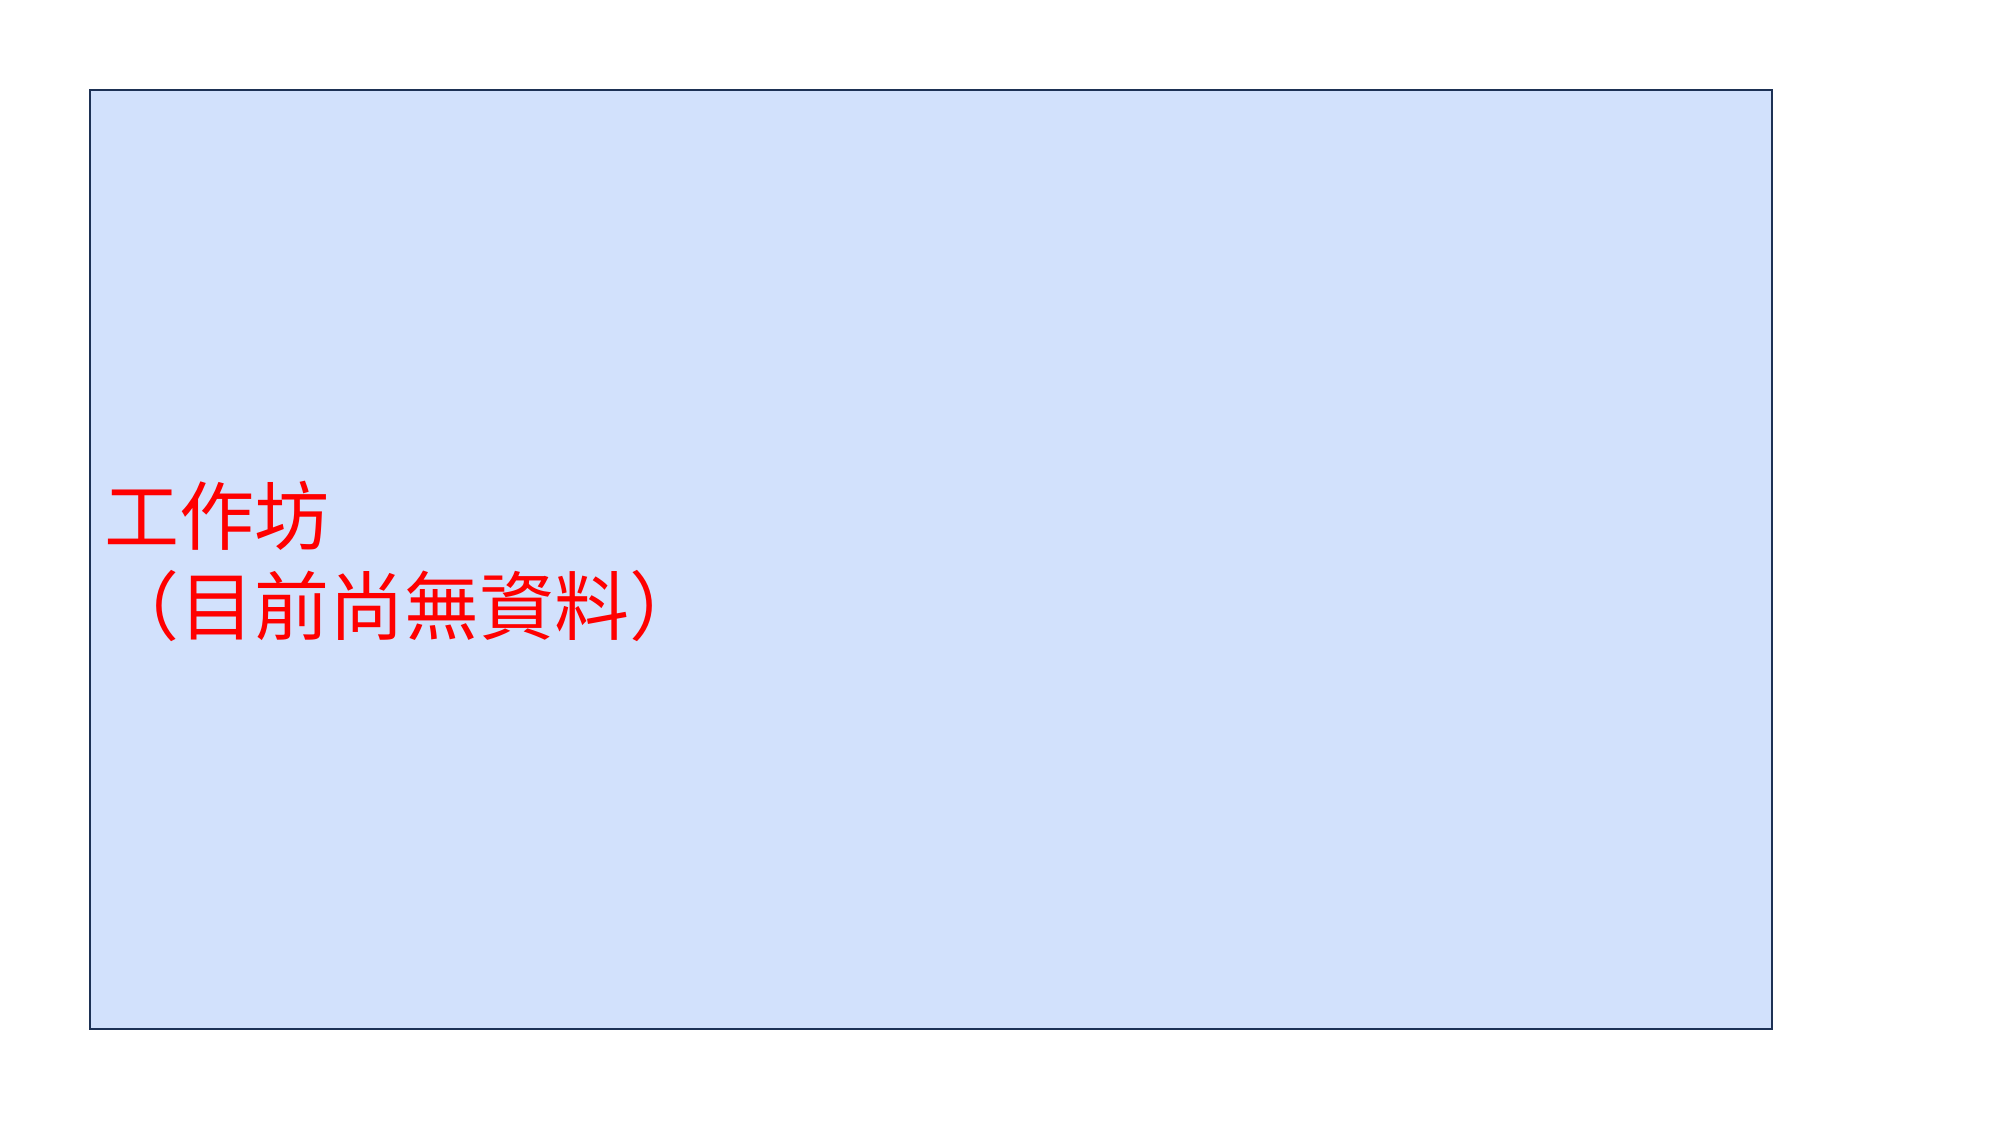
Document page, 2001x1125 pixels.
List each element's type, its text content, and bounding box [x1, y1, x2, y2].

text_box 工作坊 （目前尚無資料） [89, 89, 1773, 1030]
